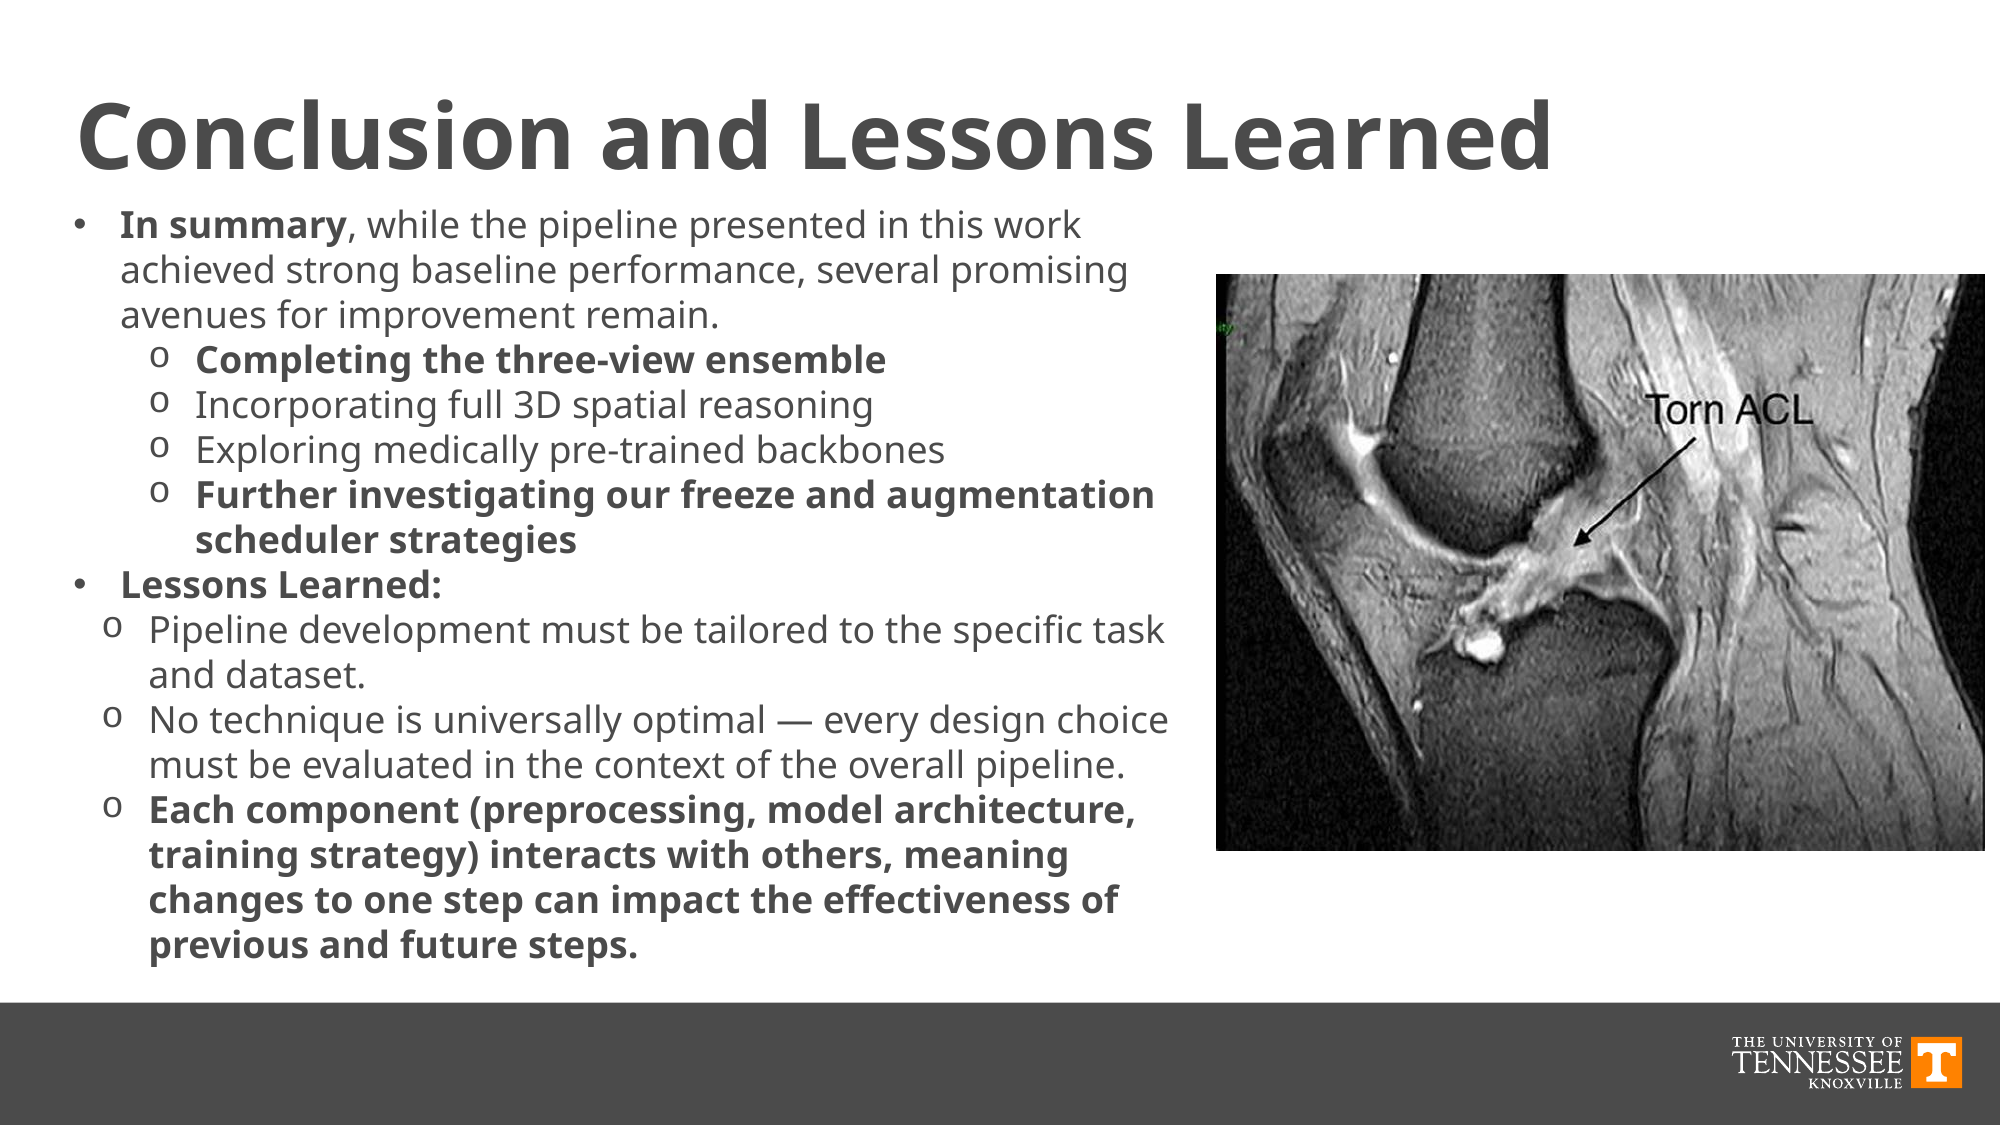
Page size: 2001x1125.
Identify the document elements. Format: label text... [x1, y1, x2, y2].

text_box In summary, while the pipeline presented in this work achieved strong baseline performance, several promising avenues for improvement remain. Completing the three-view ensemble Incorporating full 3D spatial reasoning Exploring medically pre-trained backbones Further investigating our freeze and augmentation scheduler strategies Lessons Learned: Pipeline development must be tailored to the specific task and dataset. No technique is universally optimal — every design choice must be evaluated in the context of the overall pipeline. Each component (preprocessing, model architecture, training strategy) interacts with others, meaning changes to one step can impact the effectiveness of previous and future steps. [58, 193, 1203, 1108]
title Conclusion and Lessons Learned [75, 37, 1925, 222]
picture [1216, 274, 1985, 851]
